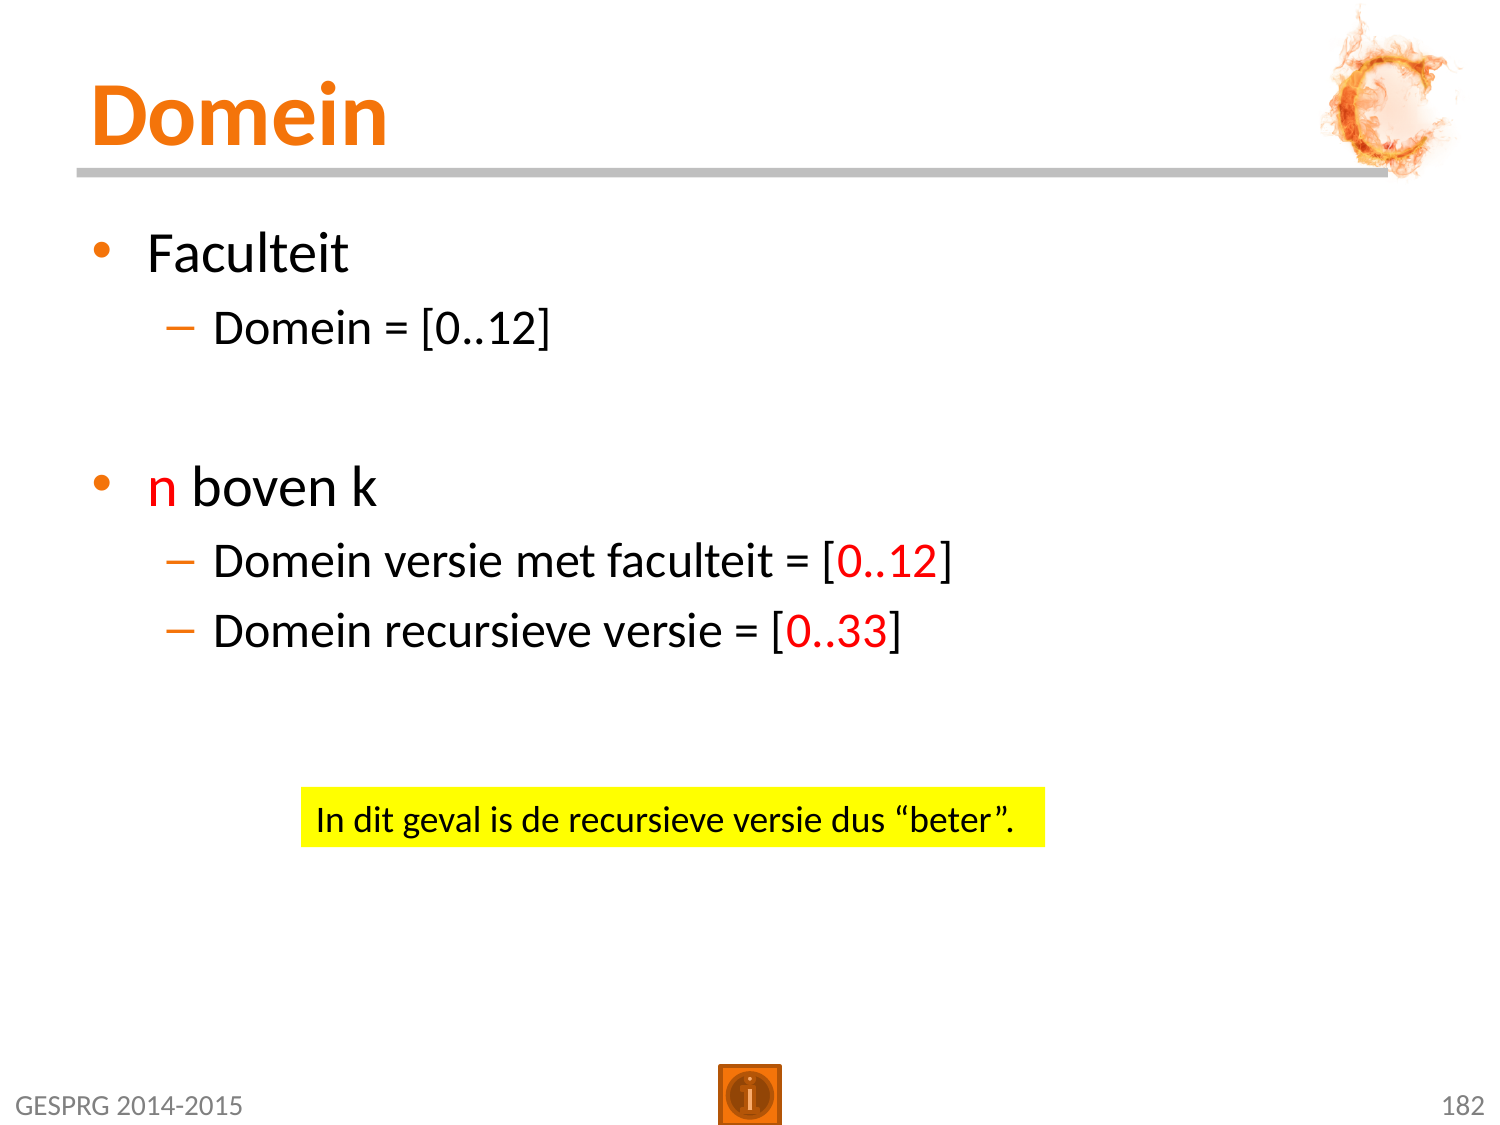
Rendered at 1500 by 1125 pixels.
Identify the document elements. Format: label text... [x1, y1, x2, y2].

list Faculteit Domein = [0..12] n boven k Domein versie met faculteit = [0..12] Domein recursieve versie = [0..33] [76, 207, 1427, 988]
slide_number GESPRG 2014-2015 [0, 1082, 350, 1125]
title Domein [75, 45, 1425, 173]
text_box [718, 1064, 782, 1125]
text_box In dit geval is de recursieve versie dus “beter”. [301, 786, 1046, 848]
slide_number 182 [1149, 1082, 1500, 1125]
picture [1316, 0, 1471, 185]
